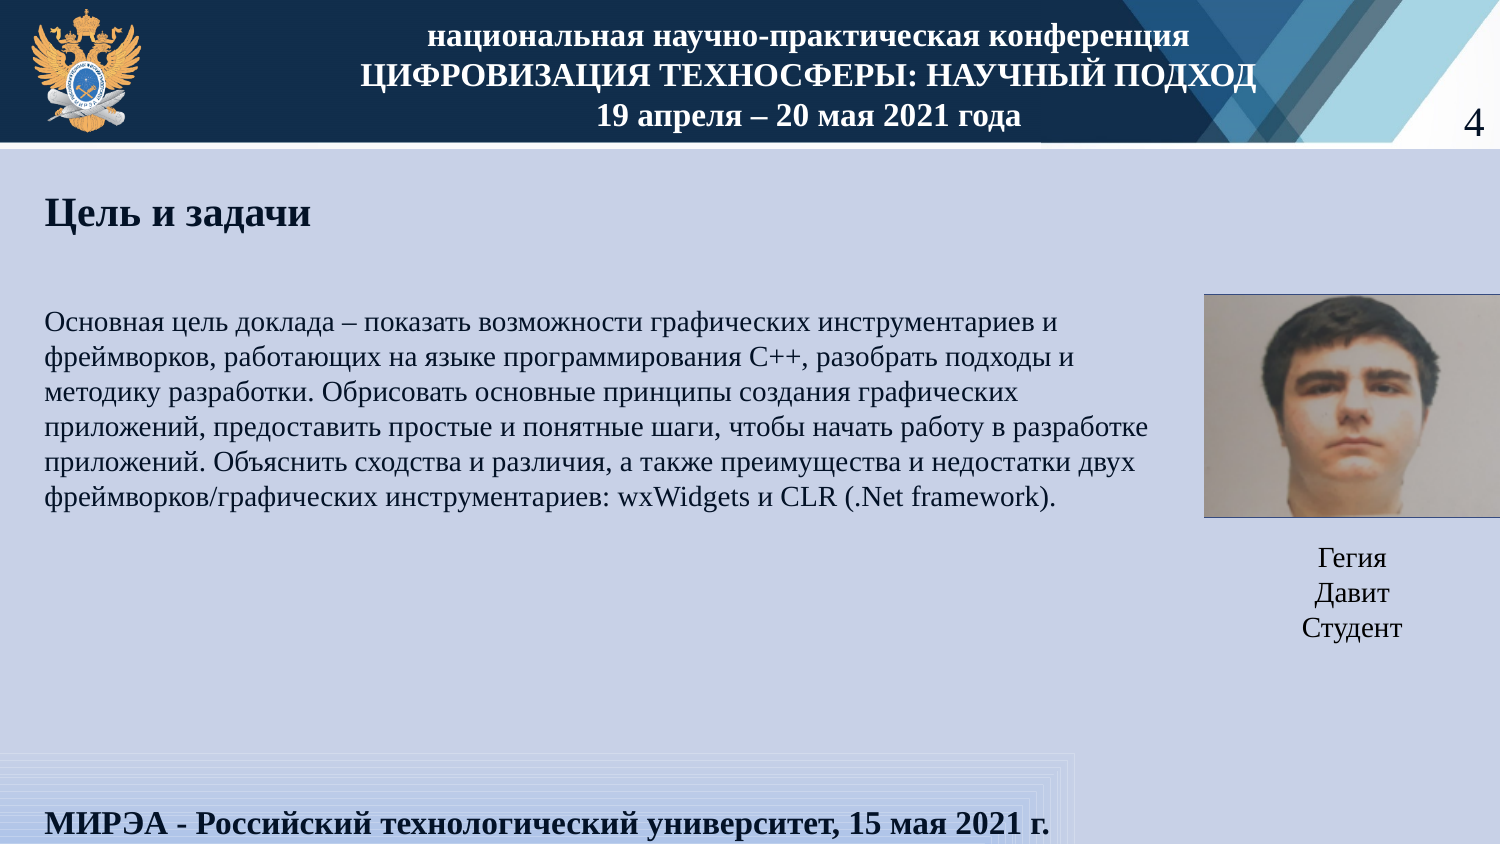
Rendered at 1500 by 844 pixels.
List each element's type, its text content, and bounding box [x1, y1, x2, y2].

text_box Гегия Давит Студент [1204, 531, 1500, 652]
slide_number 3 [1381, 97, 1500, 142]
picture [0, 0, 1500, 149]
text_box национальная научно-практическая конференция ЦИФРОВИЗАЦИЯ ТЕХНОСФЕРЫ: НАУЧНЫЙ ПОДХОД 19 апреля – 20 мая 2021 года [159, 5, 1459, 141]
footer Цель и задачи [29, 177, 1471, 243]
text_box Основная цель доклада – показать возможности графических инструментариев и фреймворков, работающих на языке программирования С++, разобрать подходы и методику разработки. Обрисовать основные принципы создания графических приложений, предоставить простые и понятные шаги, чтобы начать работу в разработке приложений. Объяснить сходства и различия, а также преимущества и недостатки двух фреймворков/графических инструментариев: wxWidgets и CLR (.Net framework). [29, 295, 1176, 762]
picture [1204, 295, 1500, 517]
text_box МИРЭА - Российский технологический университет, 15 мая 2021 г. [29, 798, 1176, 844]
